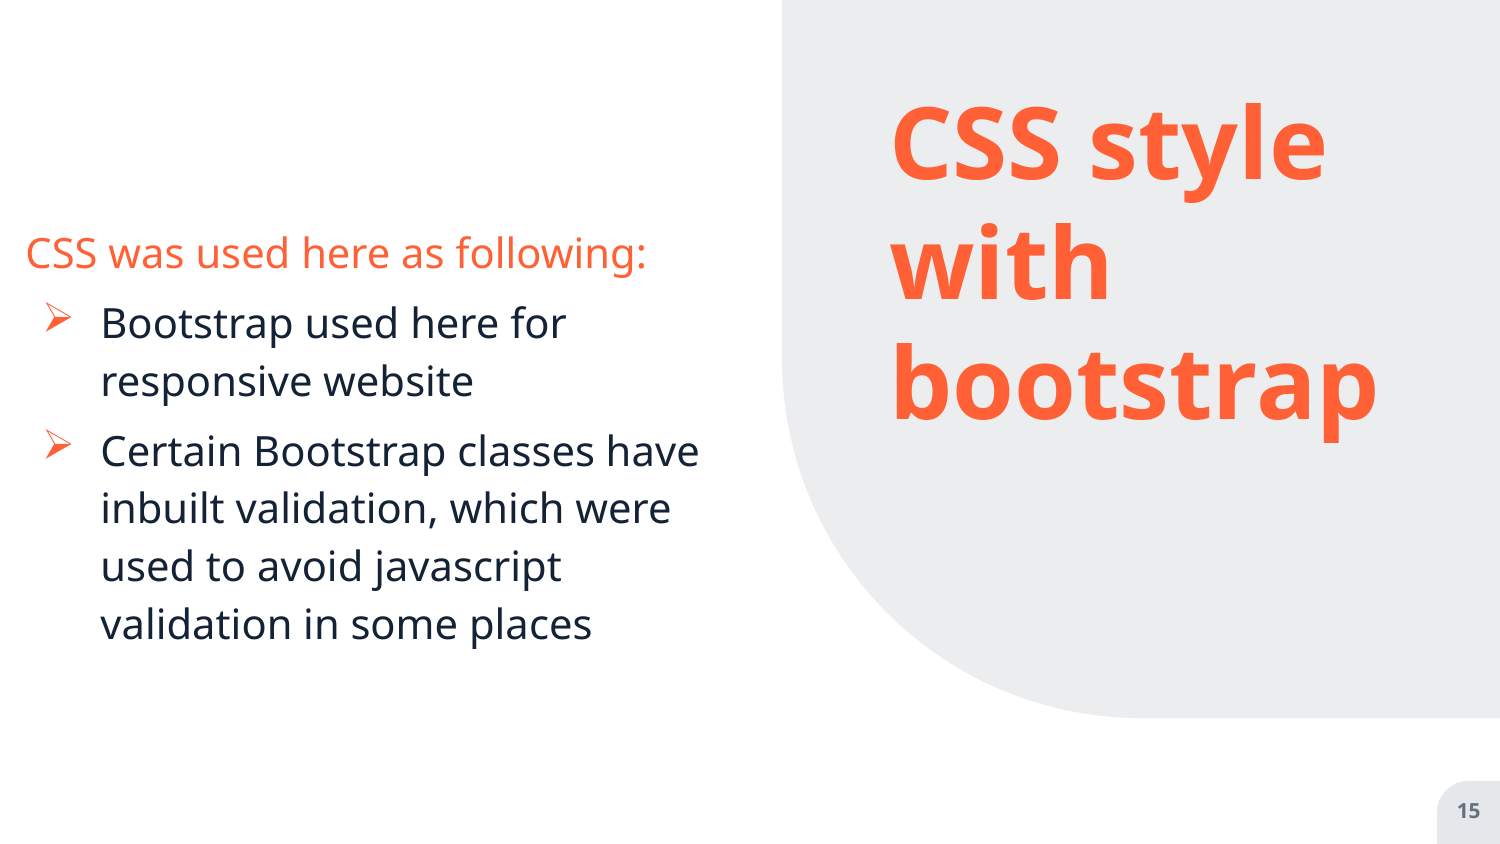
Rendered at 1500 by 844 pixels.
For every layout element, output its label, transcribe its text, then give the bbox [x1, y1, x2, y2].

text_box CSS style with bootstrap [874, 72, 1500, 447]
slide_number 15 [1437, 780, 1500, 844]
list CSS was used here as following: Bootstrap used here for responsive website Certain Bootstrap classes have inbuilt validation, which were used to avoid javascript validation in some places [25, 219, 750, 689]
